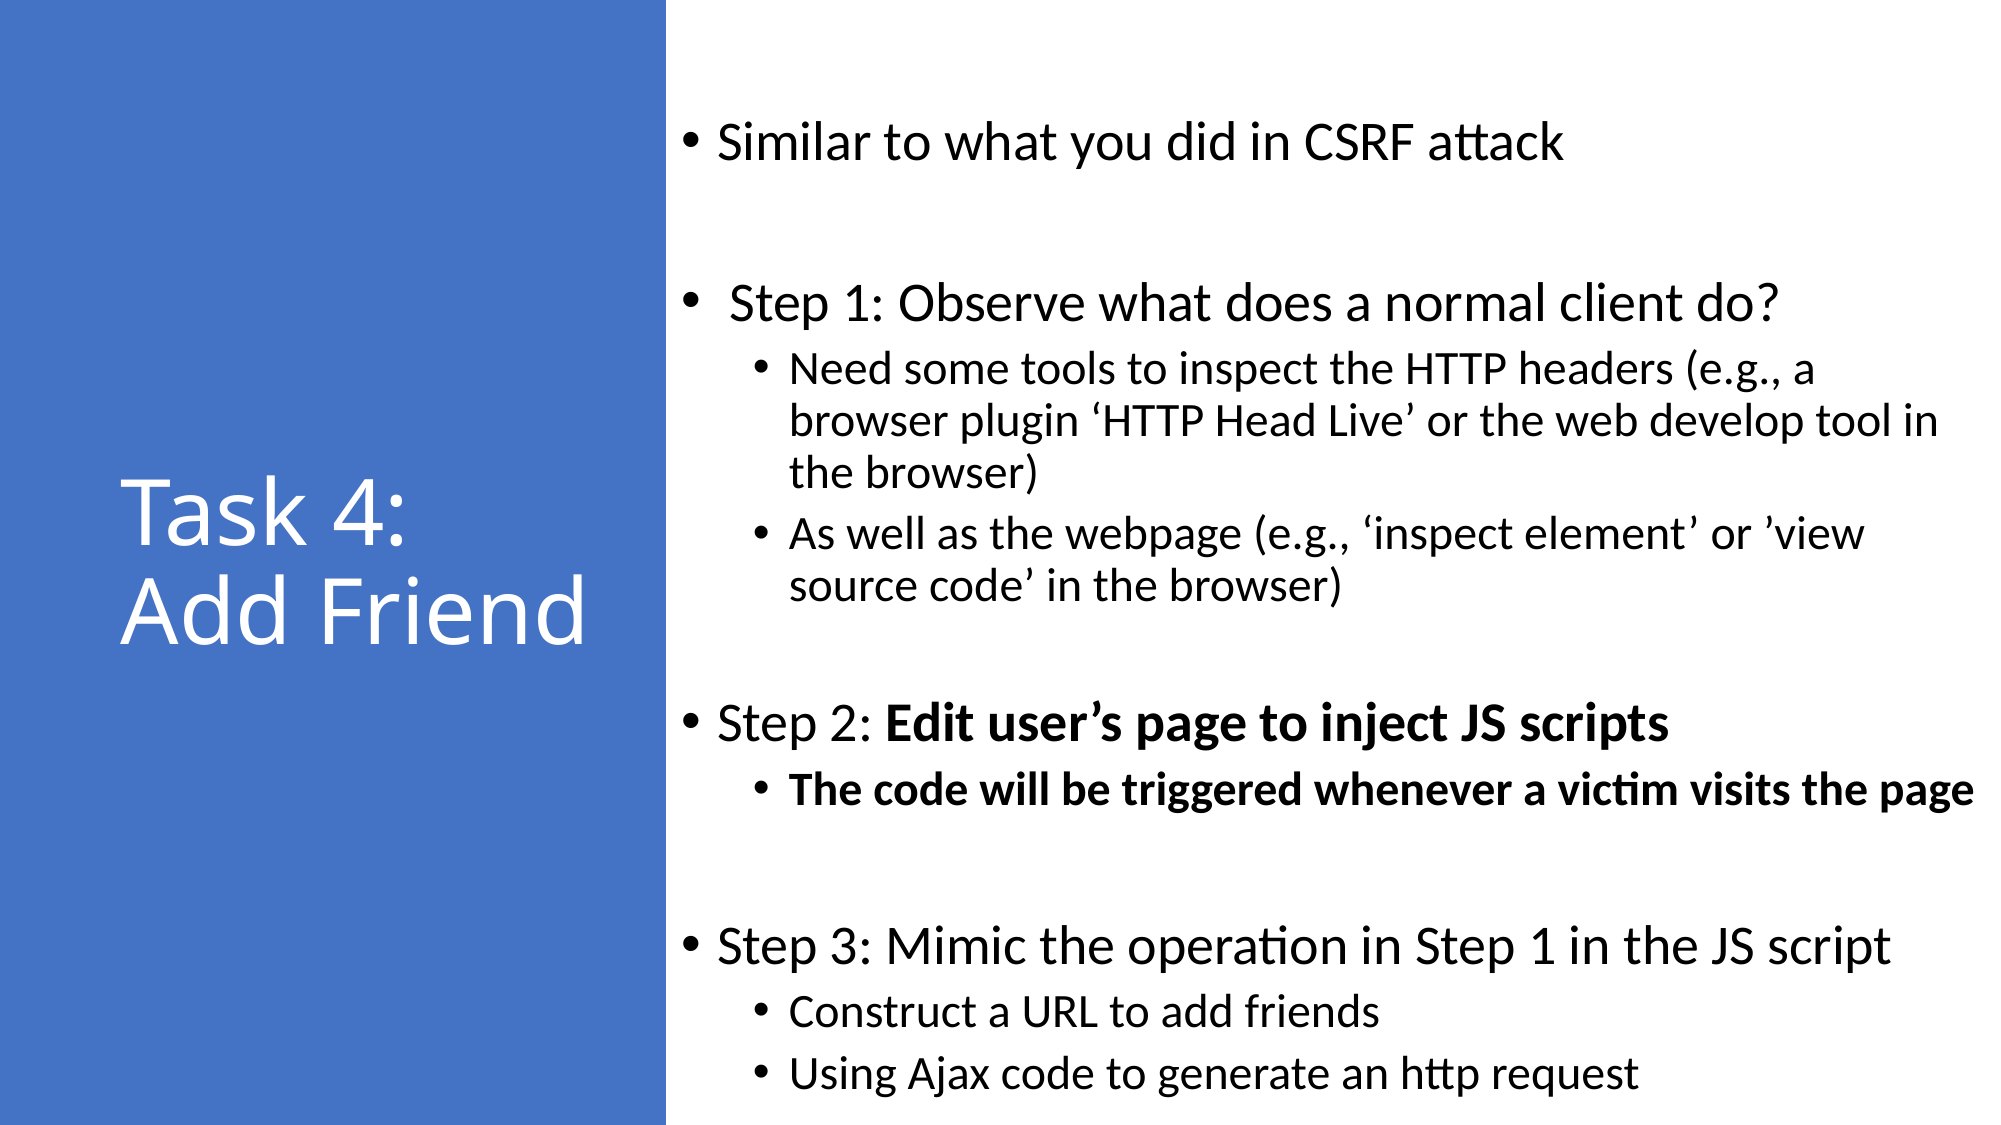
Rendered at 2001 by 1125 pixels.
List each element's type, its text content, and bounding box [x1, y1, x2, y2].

text_box [0, 0, 667, 1125]
text_box Similar to what you did in CSRF attack Step 1: Observe what does a normal client do? Need some tools to inspect the HTTP headers (e.g., a browser plugin ‘HTTP Head Live’ or the web develop tool in the browser) As well as the webpage (e.g., ‘inspect element’ or ’view source code’ in the browser) Step 2: Edit user’s page to inject JS scripts The code will be triggered whenever a victim visits the page Step 3: Mimic the operation in Step 1 in the JS script Construct a URL to add friends Using Ajax code to generate an http request [666, 104, 2000, 1125]
title Task 4: Add Friend [105, 104, 614, 1026]
